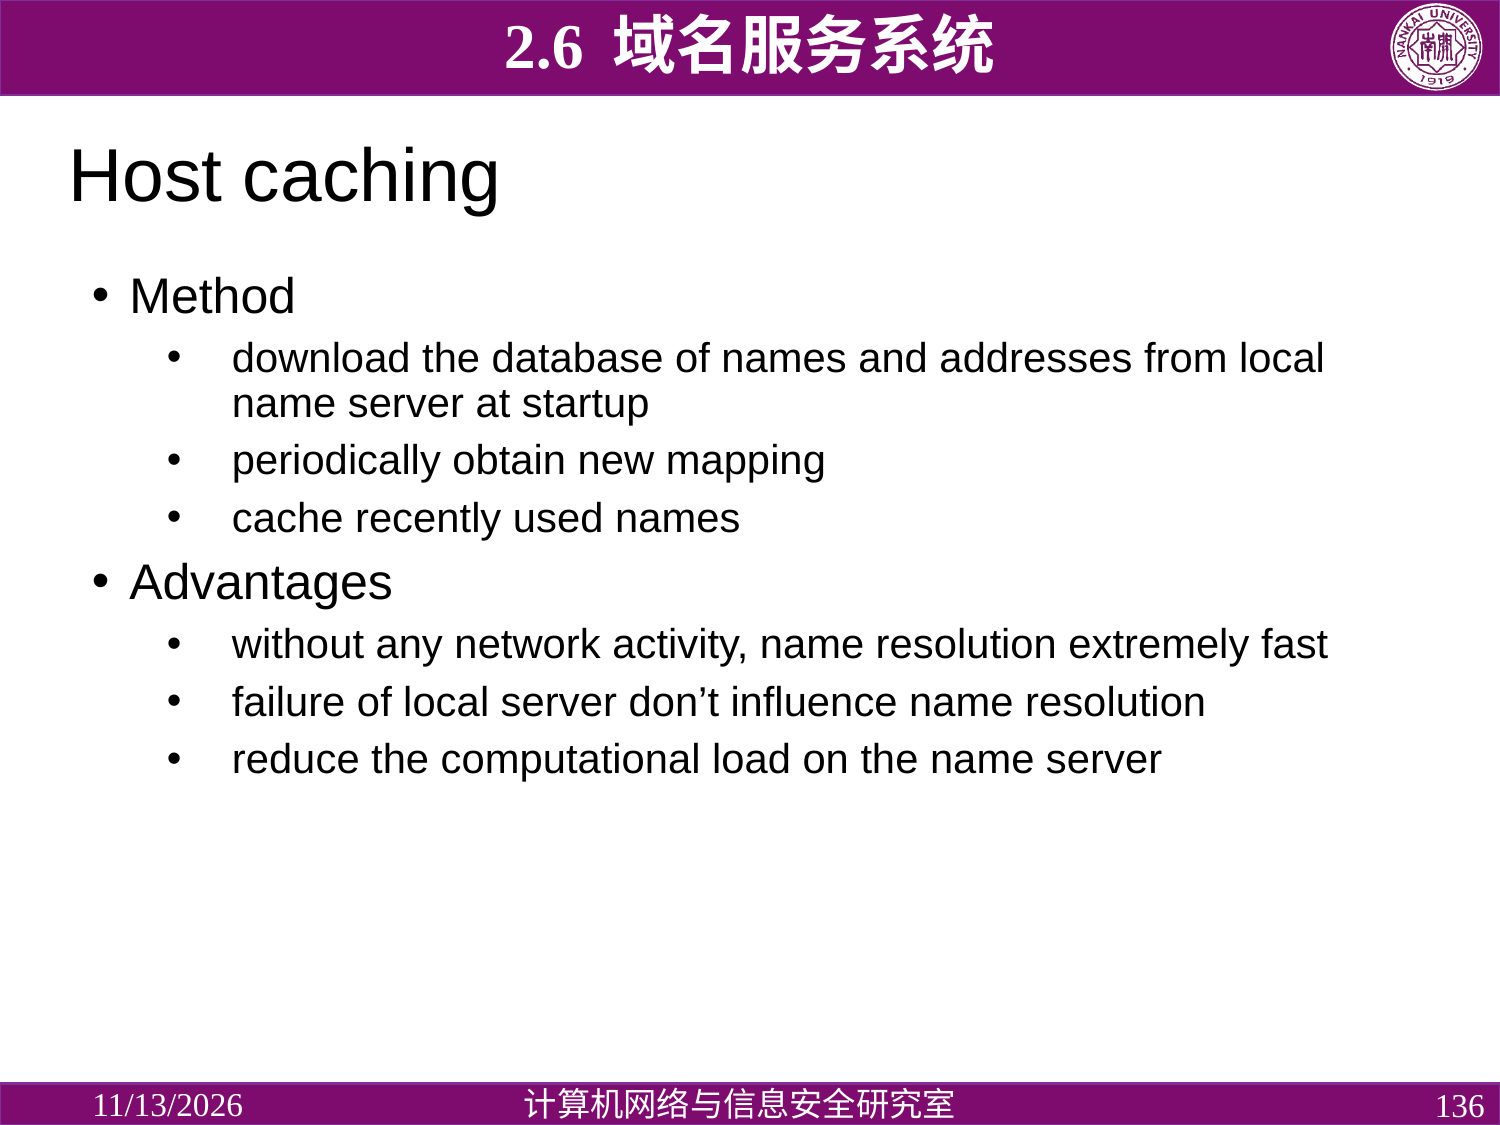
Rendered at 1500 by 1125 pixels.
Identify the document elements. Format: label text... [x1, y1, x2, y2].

text_box 2.6 域名服务系统 [108, 5, 1391, 90]
list Method download the database of names and addresses from local name server at startup periodically obtain new mapping cache recently used names Advantages without any network activity, name resolution extremely fast failure of local server don’t influence name resolution reduce the computational load on the name server [76, 262, 1413, 1035]
picture [1391, 4, 1482, 90]
title Host caching [53, 99, 1459, 256]
